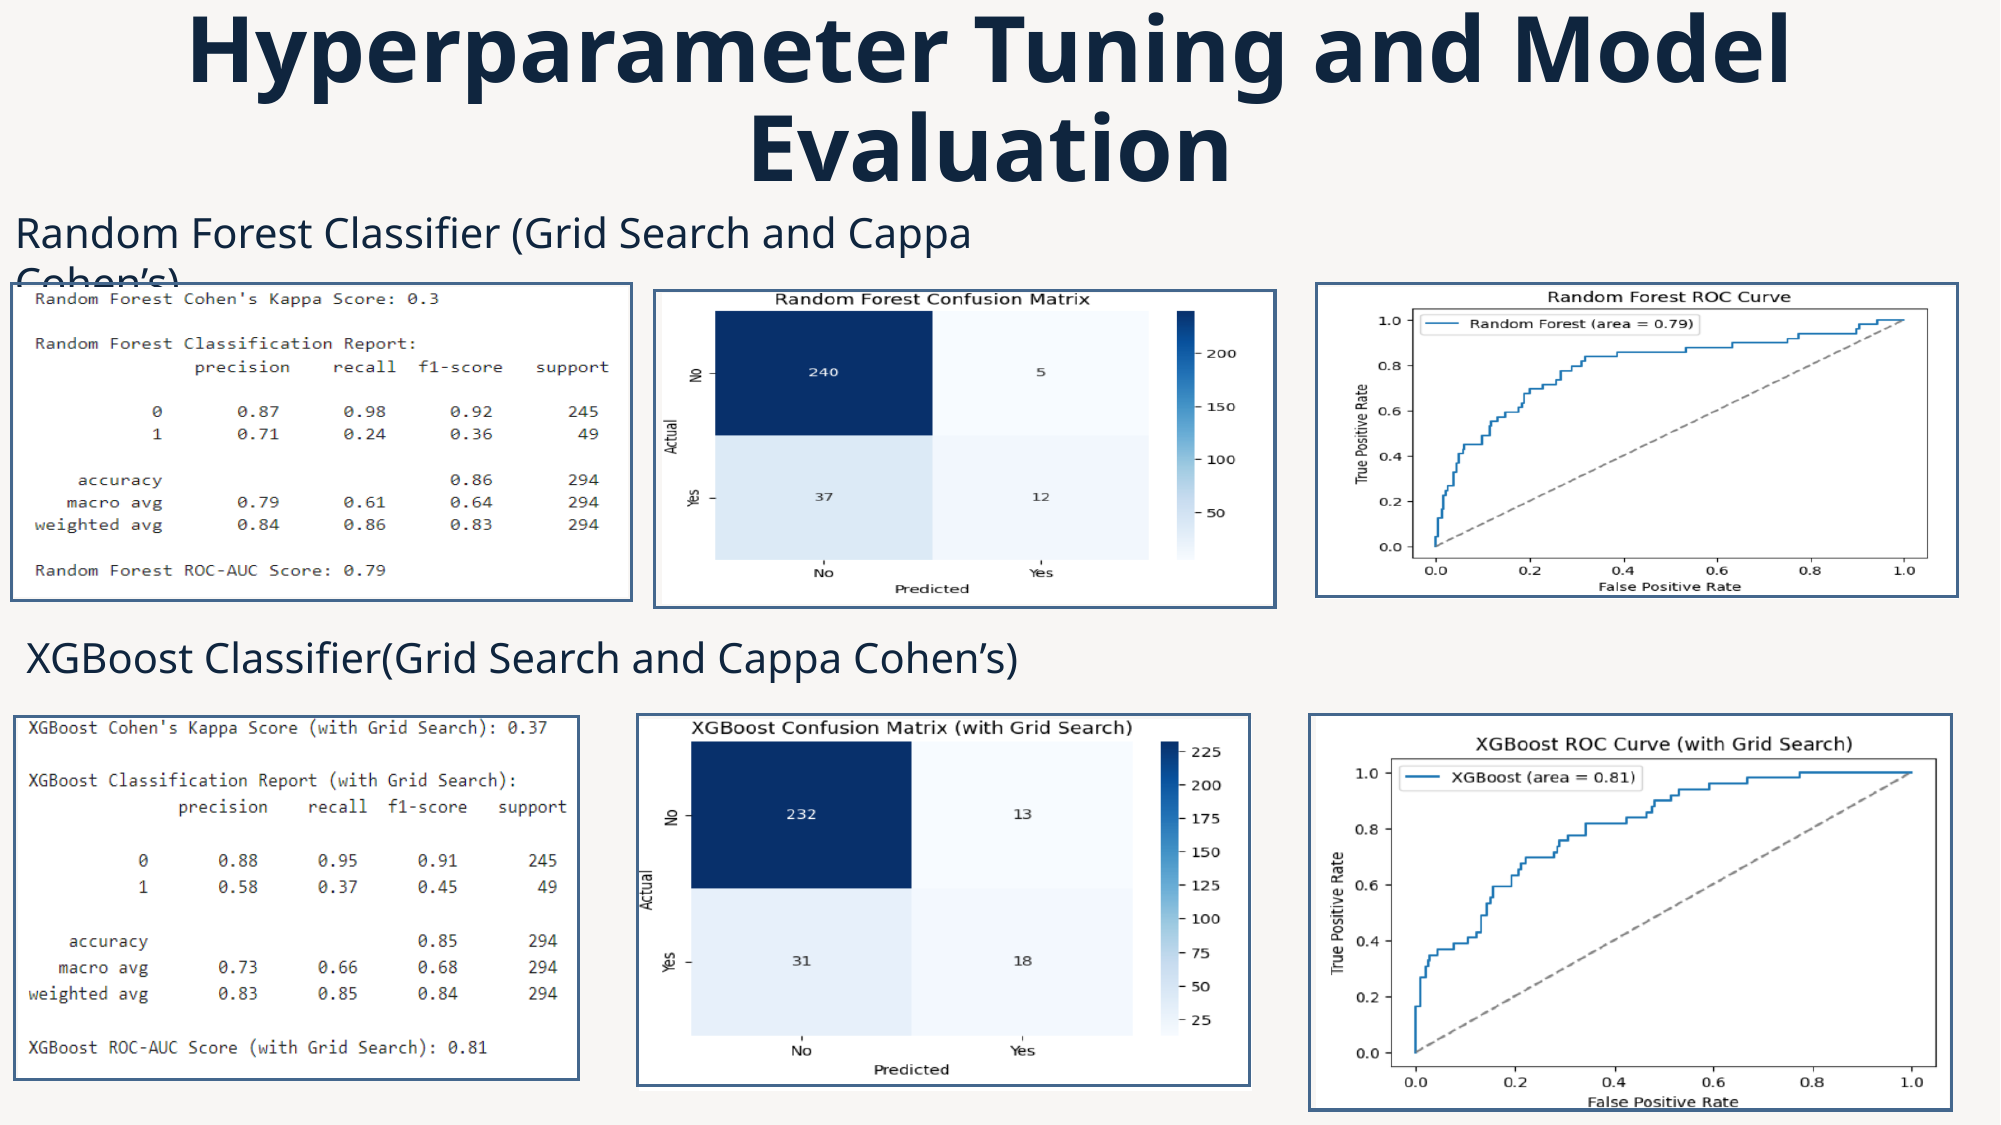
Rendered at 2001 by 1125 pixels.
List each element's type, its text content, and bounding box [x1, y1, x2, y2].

picture [14, 287, 628, 597]
text_box XGBoost Classifier(Grid Search and Cappa Cohen’s) [11, 624, 1119, 690]
picture [1316, 714, 1949, 1111]
text_box [14, 715, 580, 1081]
picture [1316, 287, 1958, 599]
text_box [1309, 714, 1316, 1111]
text_box Random Forest Classifier (Grid Search and Cappa Cohen’s) [0, 199, 1130, 315]
picture [639, 719, 1252, 1091]
picture [18, 715, 579, 1080]
text_box [654, 289, 1276, 609]
text_box [1315, 282, 1959, 597]
title Hyperparameter Tuning and Model Evaluation [0, 11, 1981, 194]
picture [662, 293, 1276, 604]
text_box [636, 714, 1251, 1087]
text_box [10, 282, 633, 602]
